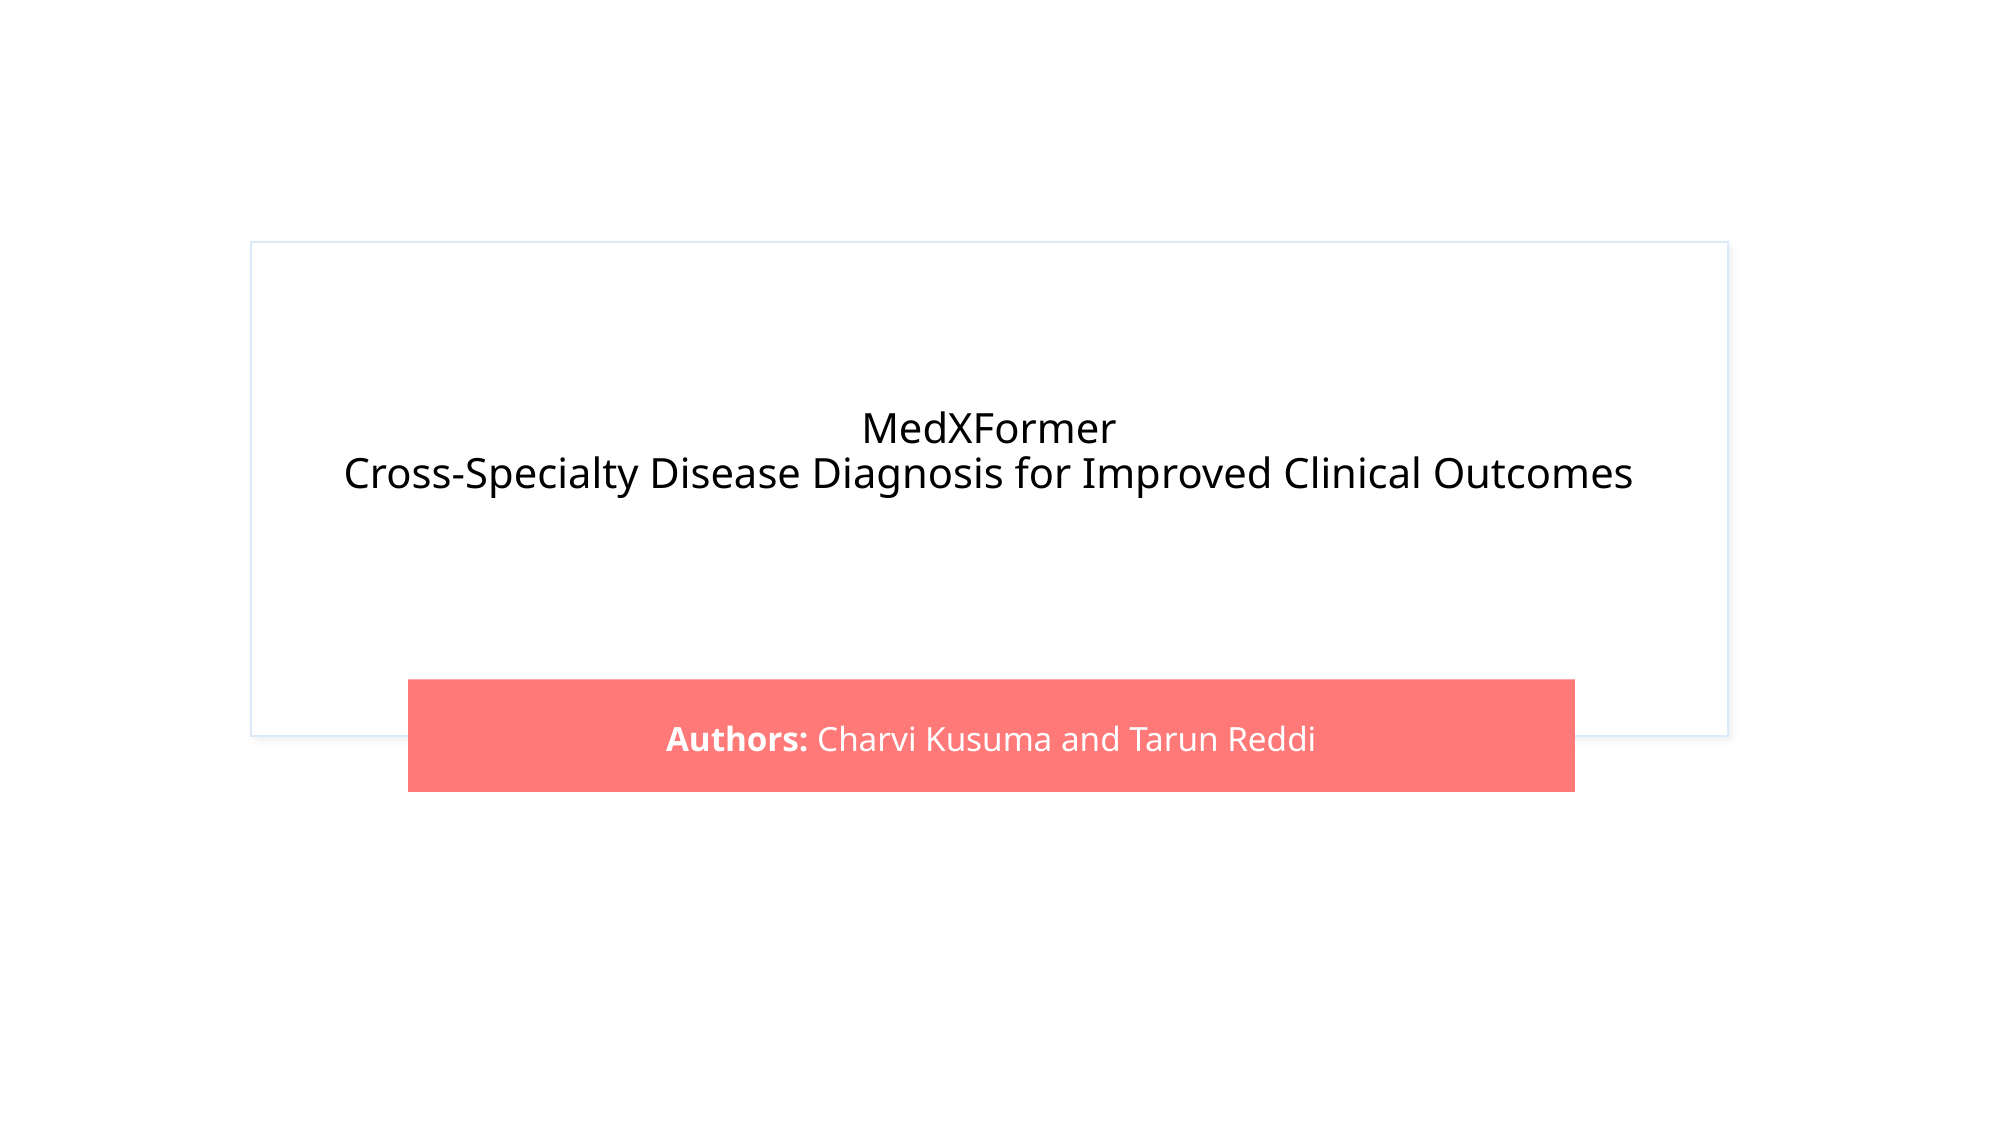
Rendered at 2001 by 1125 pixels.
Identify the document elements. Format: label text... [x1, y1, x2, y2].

subtitle Authors: Charvi Kusuma and Tarun Reddi [408, 679, 1575, 792]
title MedXFormer Cross-Specialty Disease Diagnosis for Improved Clinical Outcomes [295, 273, 1683, 631]
